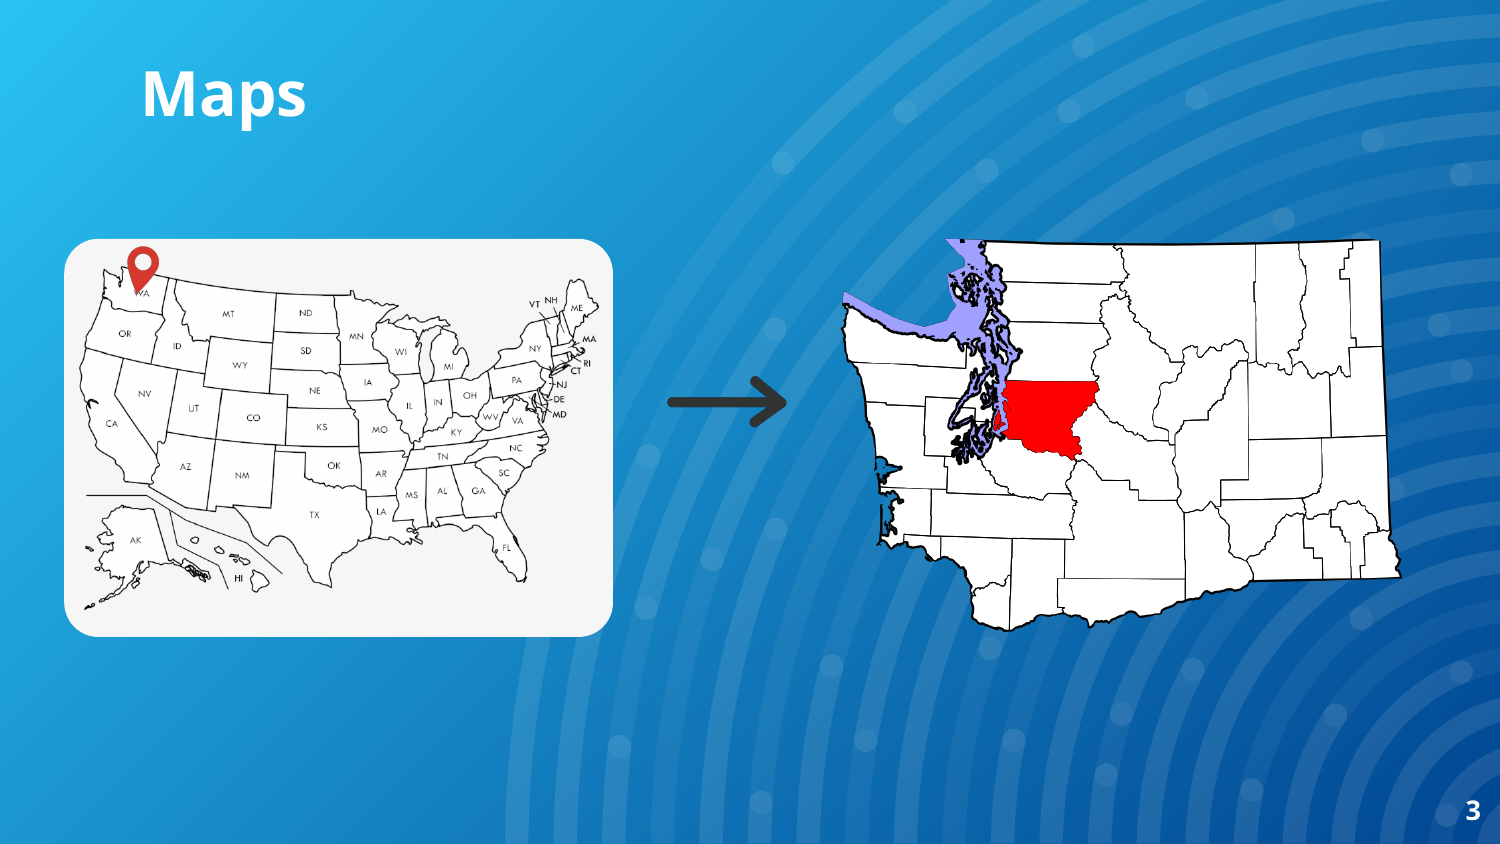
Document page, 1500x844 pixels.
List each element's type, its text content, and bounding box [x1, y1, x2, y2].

title Maps [140, 64, 1360, 130]
picture [631, 342, 822, 467]
picture [63, 238, 614, 638]
picture [839, 238, 1403, 632]
slide_number 3 [1391, 779, 1482, 844]
